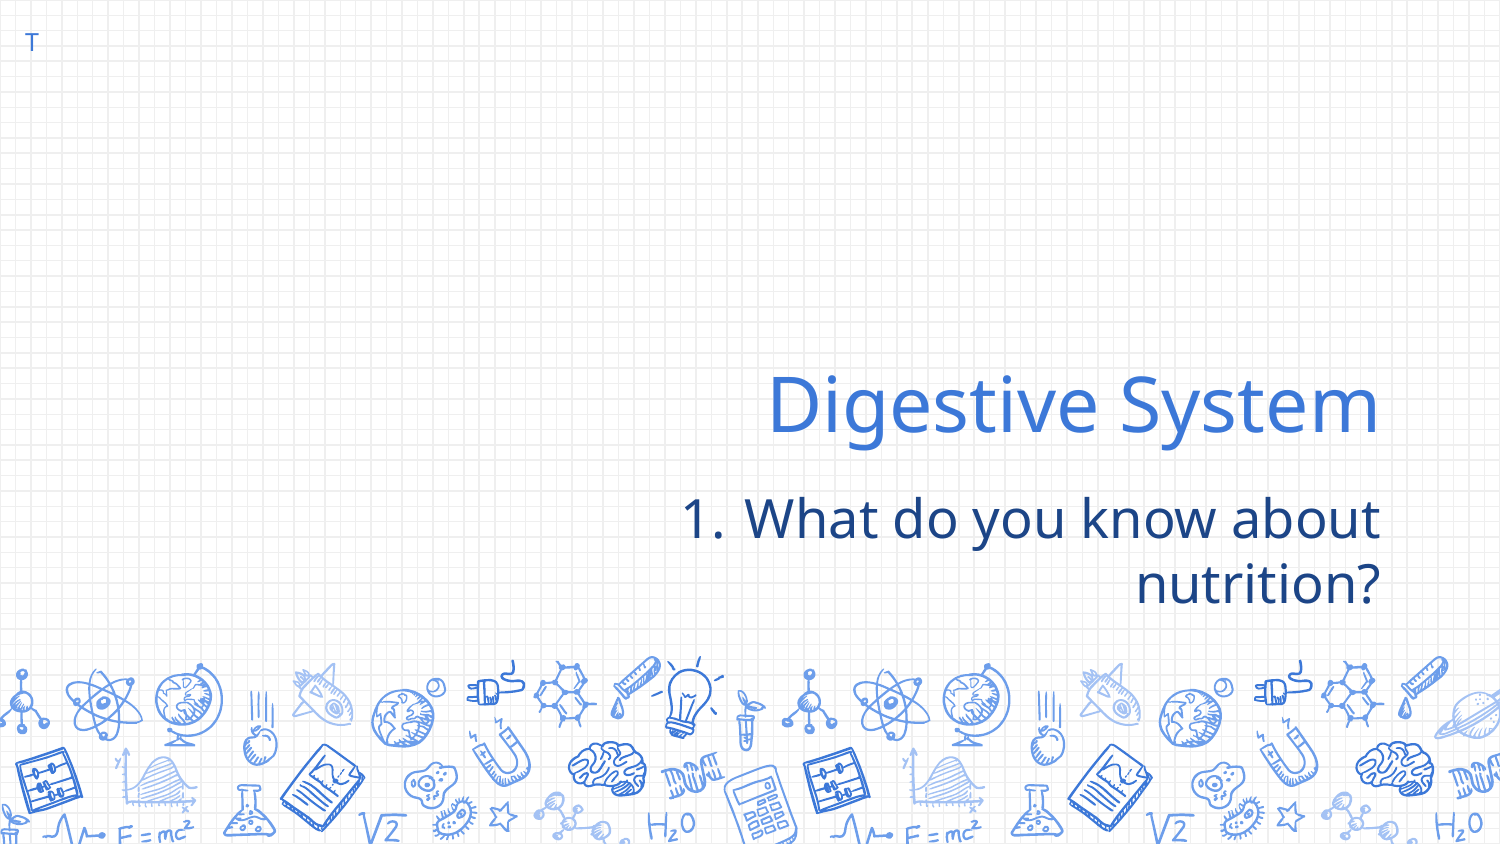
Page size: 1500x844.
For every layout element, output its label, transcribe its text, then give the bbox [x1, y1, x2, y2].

subtitle What do you know about nutrition? [526, 469, 1397, 599]
title Digestive System [526, 272, 1397, 463]
slide_number T [10, 11, 101, 76]
